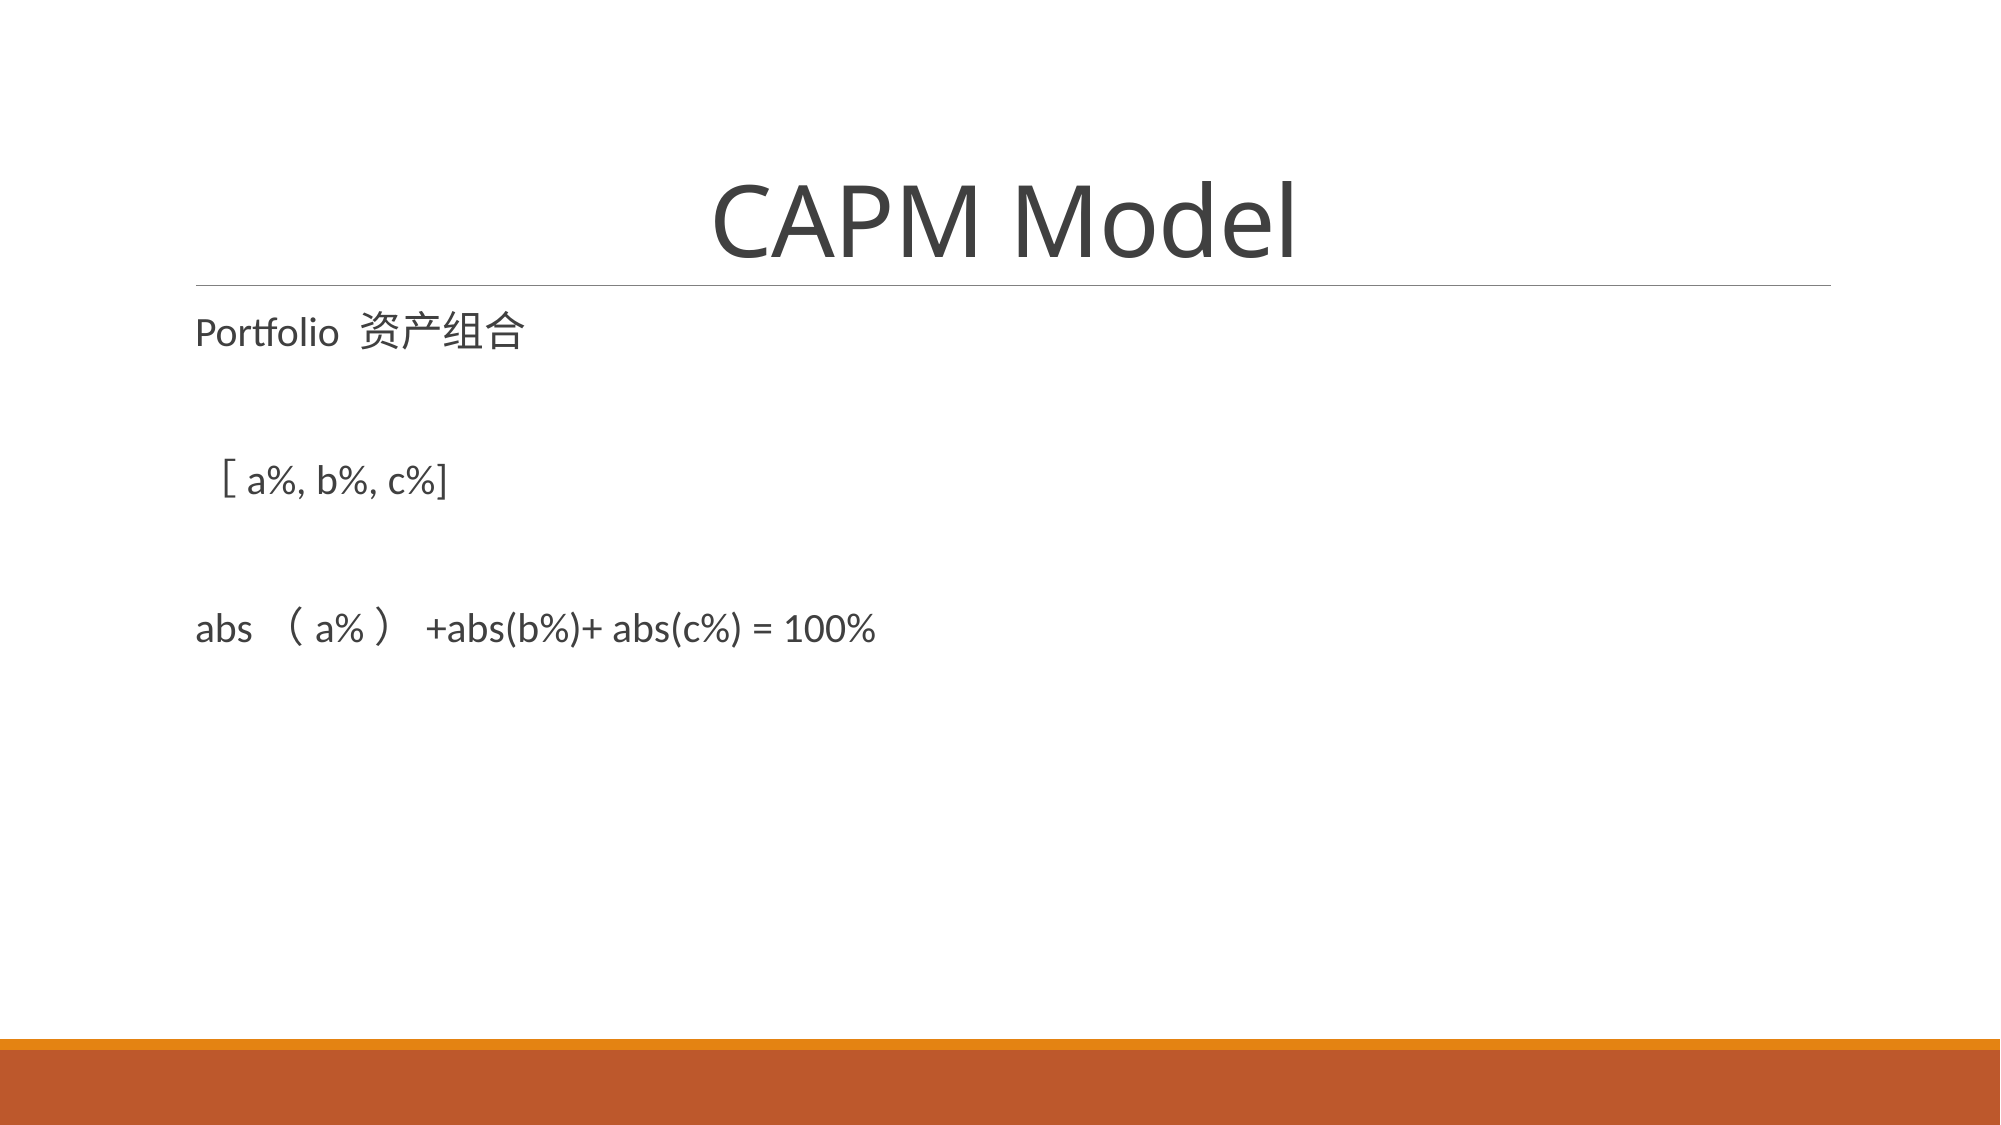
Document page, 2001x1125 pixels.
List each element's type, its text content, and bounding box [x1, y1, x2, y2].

list Portfolio 资产组合 ［a%, b%, c%] abs（a%）+abs(b%)+ abs(c%) = 100% [180, 302, 1830, 963]
title CAPM Model [180, 47, 1830, 285]
